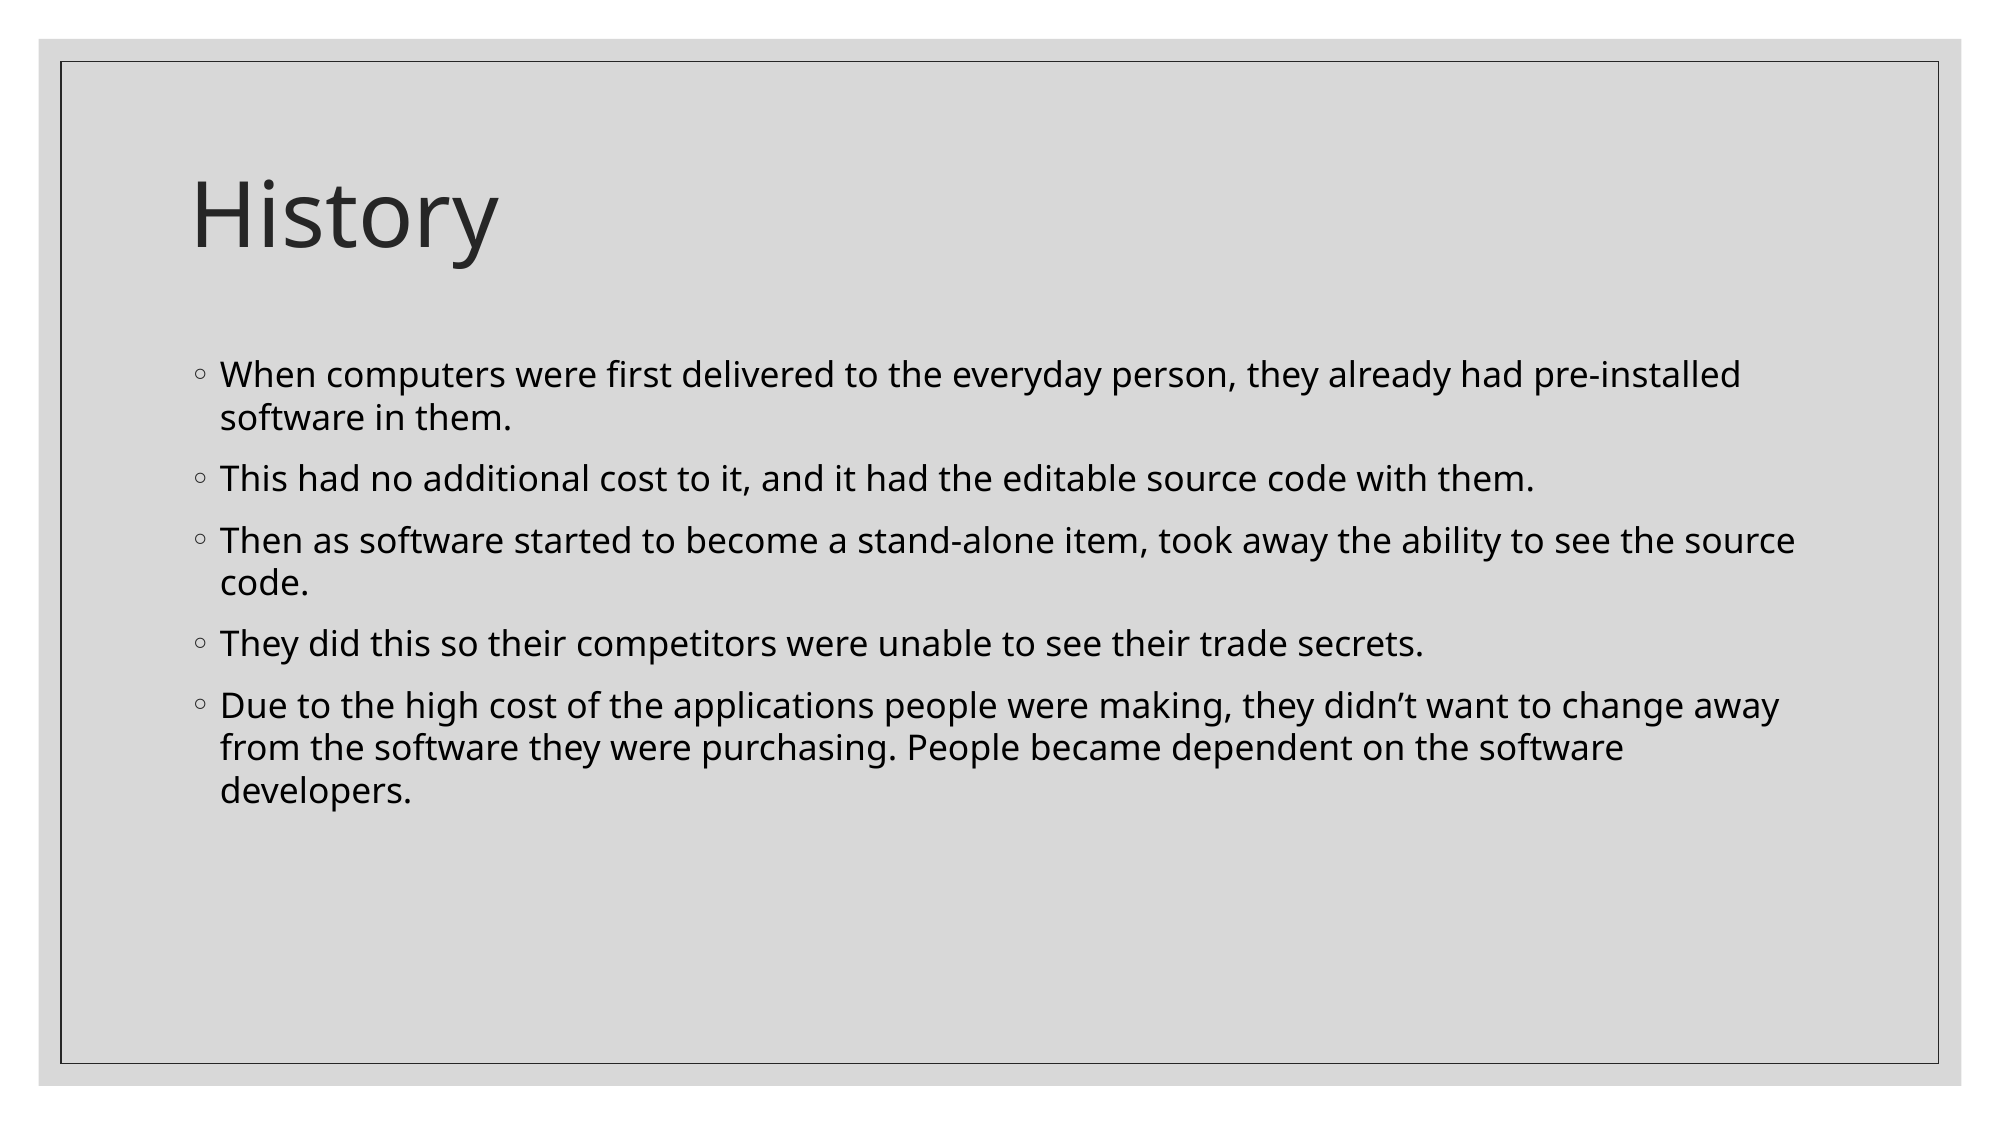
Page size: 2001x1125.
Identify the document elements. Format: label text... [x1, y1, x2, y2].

list When computers were first delivered to the everyday person, they already had pre-installed software in them. This had no additional cost to it, and it had the editable source code with them. Then as software started to become a stand-alone item, took away the ability to see the source code. They did this so their competitors were unable to see their trade secrets. Due to the high cost of the applications people were making, they didn’t want to change away from the software they were purchasing. People became dependent on the software developers. [174, 345, 1825, 977]
title History [174, 105, 1825, 331]
